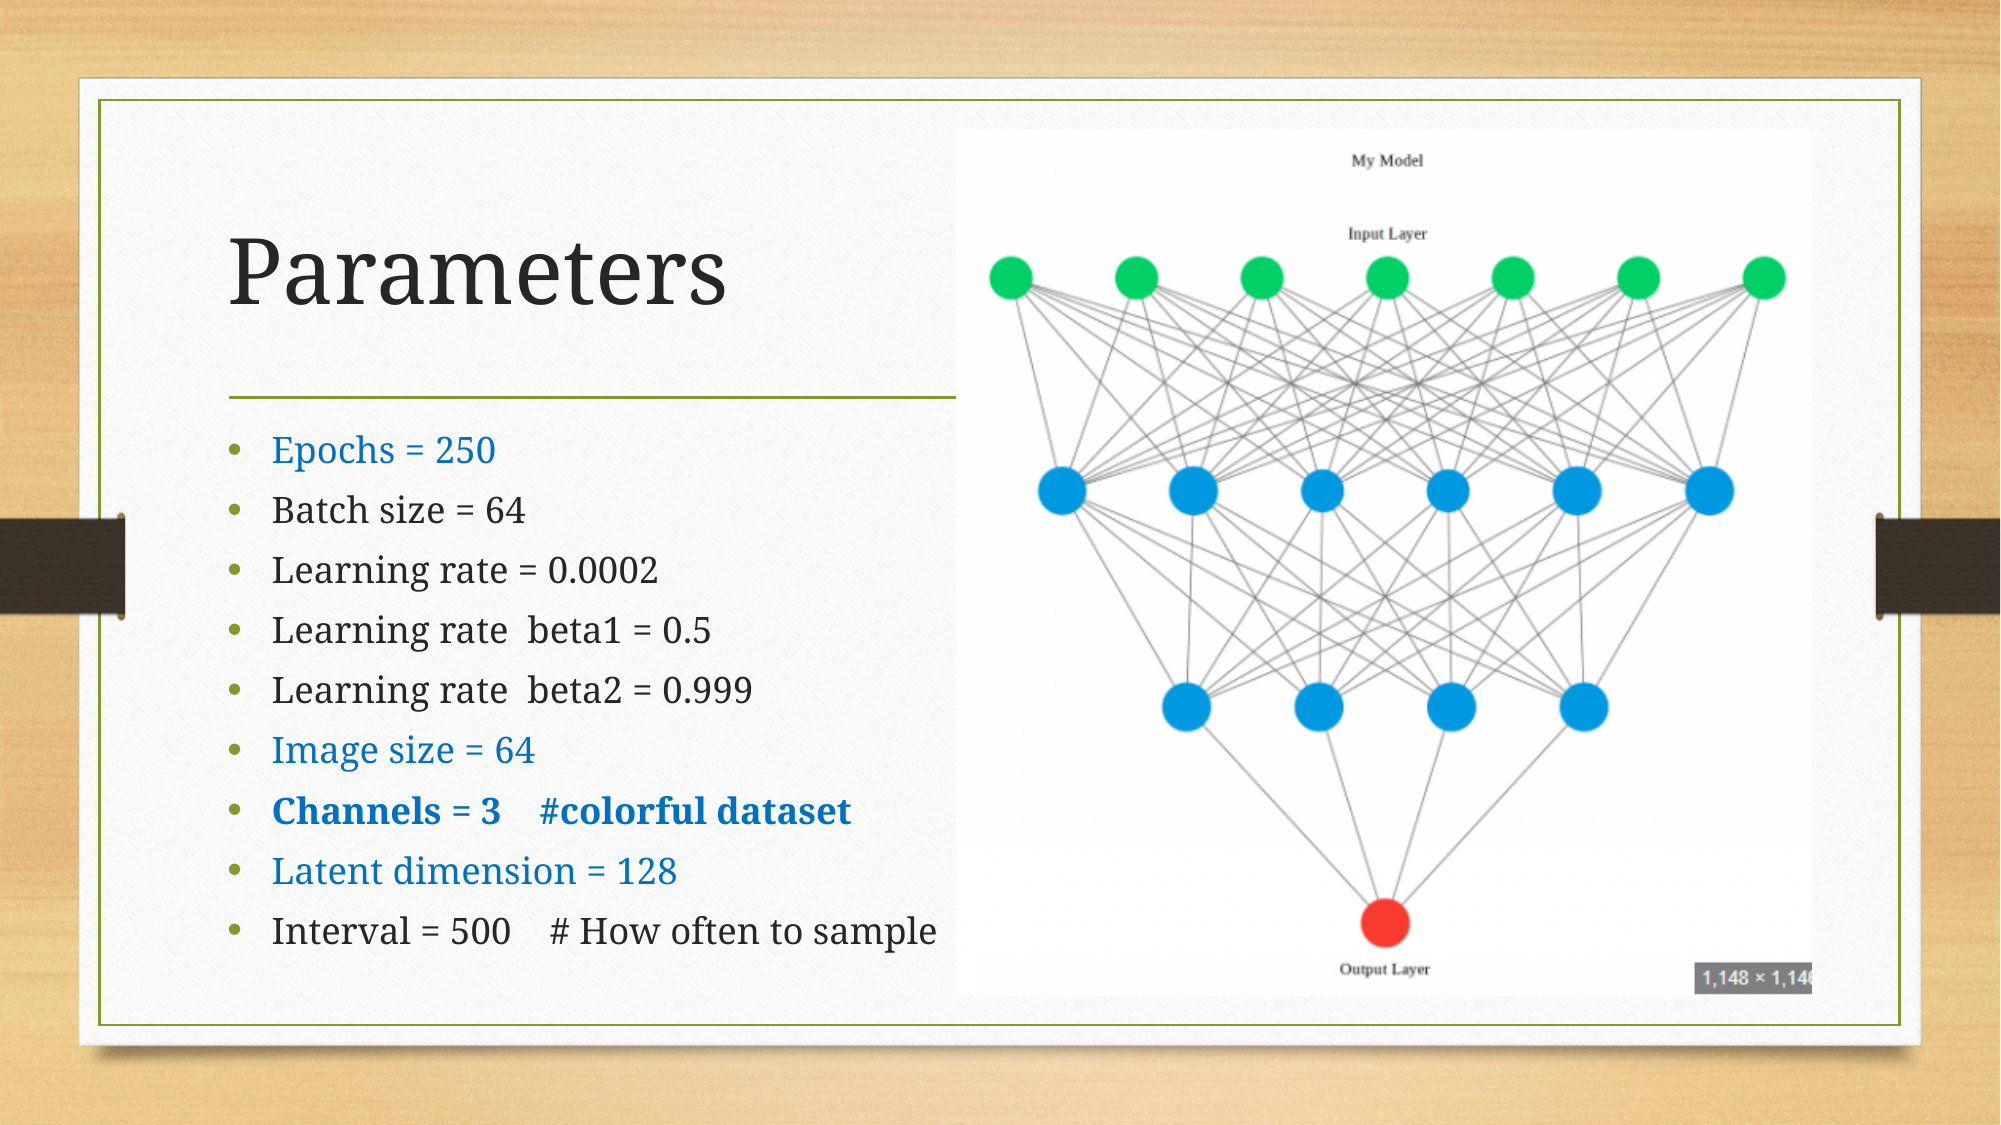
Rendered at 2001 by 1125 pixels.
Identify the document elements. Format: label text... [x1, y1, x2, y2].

title Parameters [212, 161, 955, 375]
picture [0, 0, 2001, 1125]
list Epochs = 250 Batch size = 64 Learning rate = 0.0002 Learning rate beta1 = 0.5 Learning rate beta2 = 0.999 Image size = 64 Channels = 3 #colorful dataset Latent dimension = 128 Interval = 500 # How often to sample [212, 419, 955, 964]
